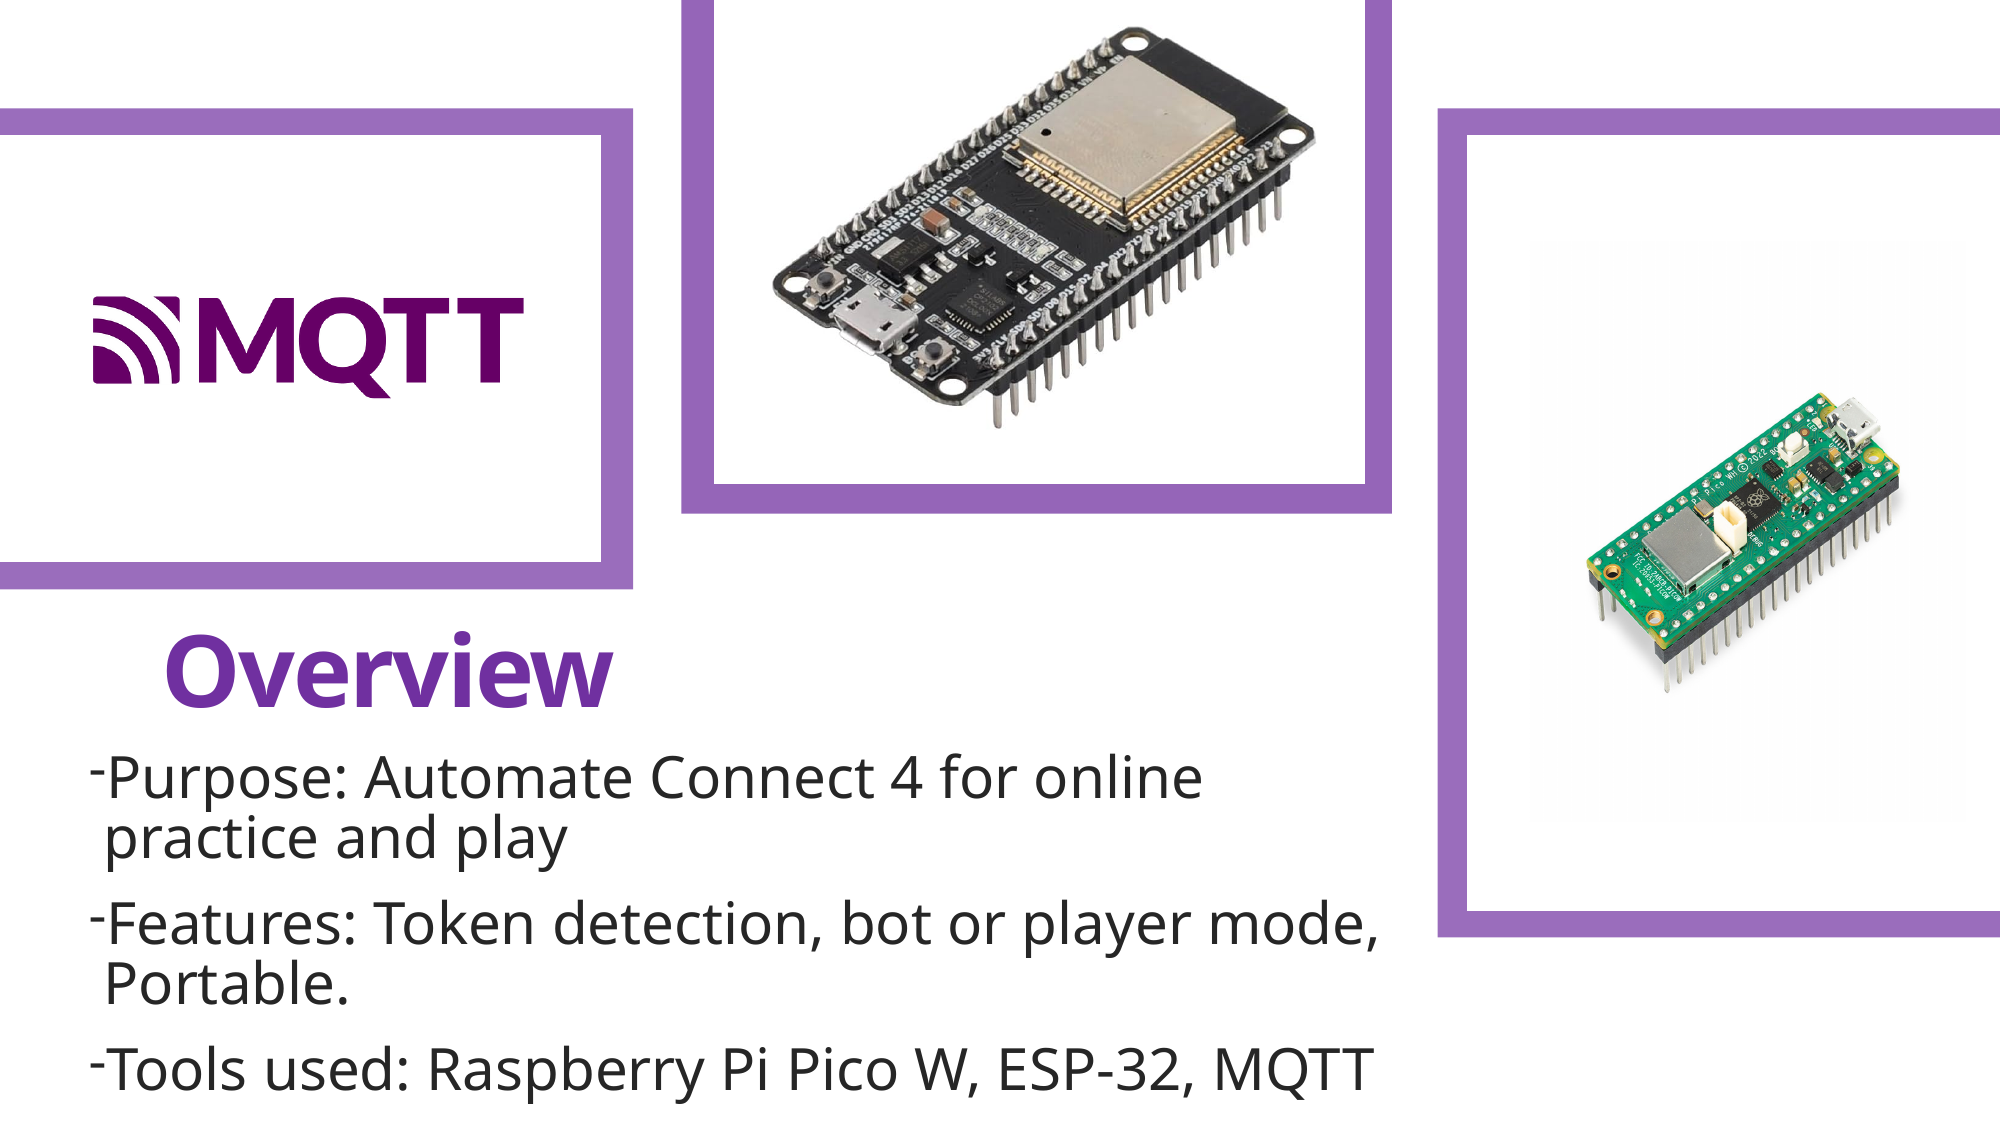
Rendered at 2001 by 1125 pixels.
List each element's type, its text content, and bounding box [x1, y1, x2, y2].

picture [1529, 241, 1966, 822]
list Purpose: Automate Connect 4 for online practice and play Features: Token detection, bot or player mode, Portable. Tools used: Raspberry Pi Pico W, ESP-32, MQTT [73, 743, 1423, 991]
text_box [713, 0, 1366, 485]
text_box [1466, 134, 2000, 912]
text_box [0, 0, 2000, 1125]
title Overview [146, 607, 1364, 743]
text_box [680, 0, 1393, 515]
text_box [0, 107, 634, 590]
text_box [0, 134, 602, 563]
text_box [1436, 107, 2000, 938]
picture [771, 25, 1318, 430]
picture [72, 286, 544, 408]
